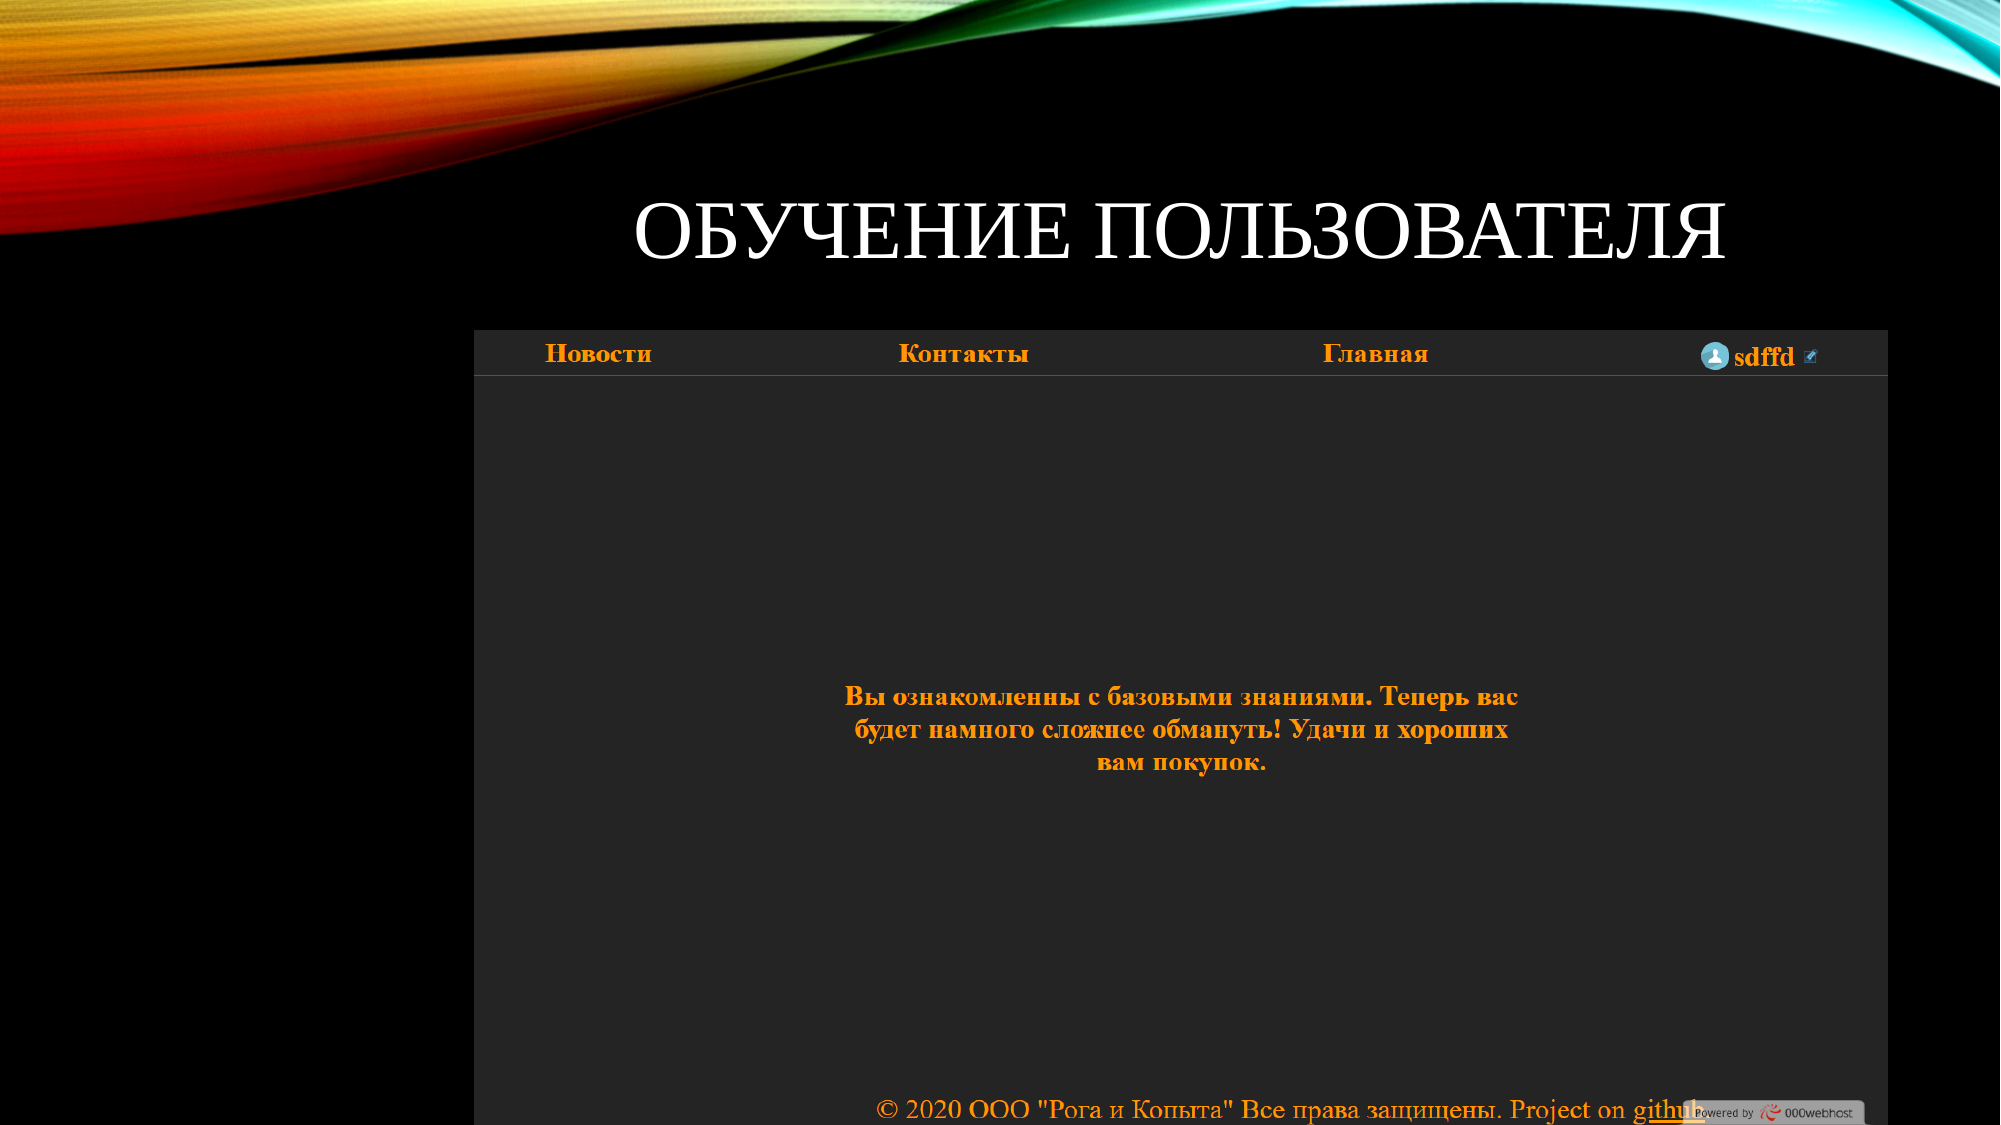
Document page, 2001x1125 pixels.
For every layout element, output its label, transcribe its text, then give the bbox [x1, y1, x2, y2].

picture [474, 330, 1888, 1125]
picture [0, 0, 2000, 237]
title Обучение пользователя [474, 125, 1888, 330]
